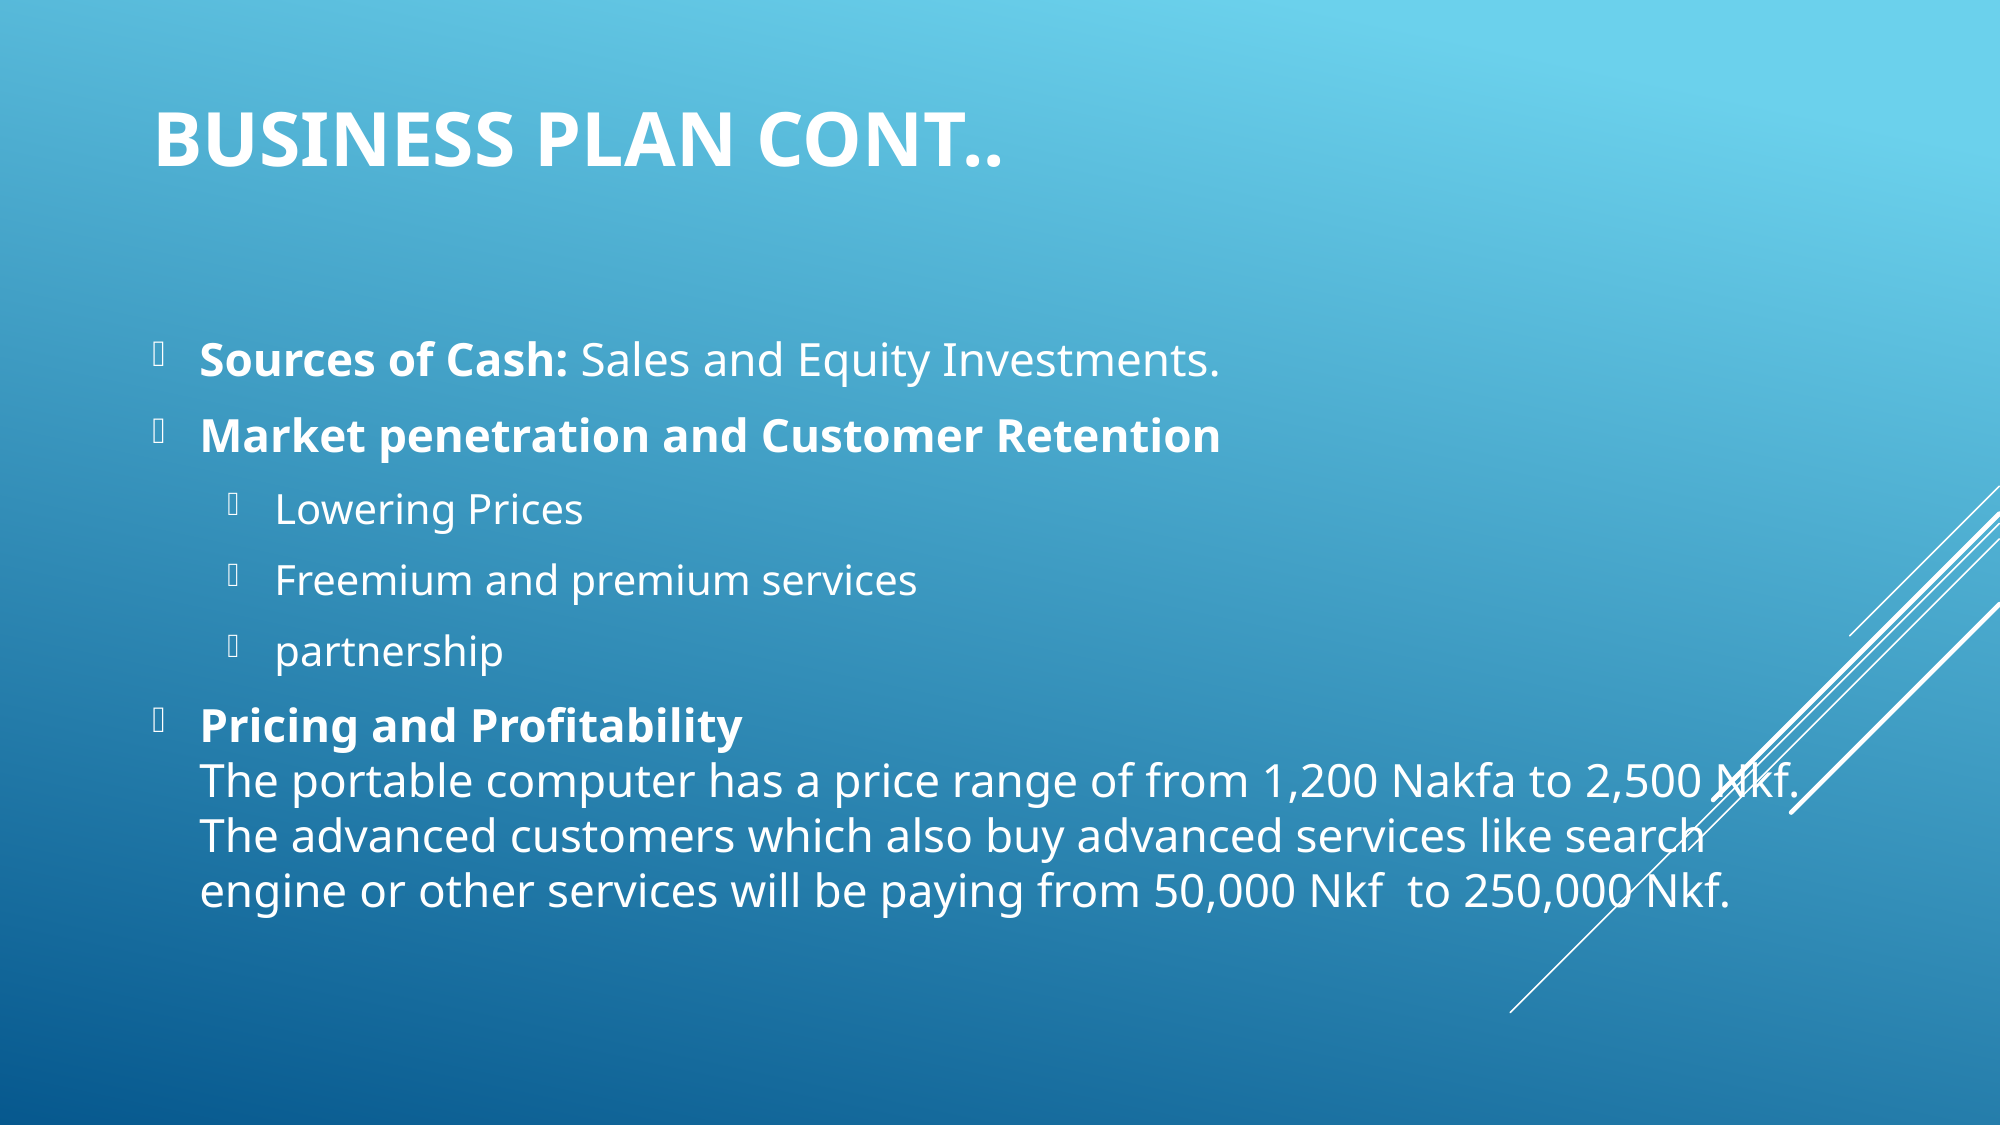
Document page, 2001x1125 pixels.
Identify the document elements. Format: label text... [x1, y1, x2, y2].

list Sources of Cash: Sales and Equity Investments. Market penetration and Customer Retention Lowering Prices Freemium and premium services partnership Pricing and Profitability The portable computer has a price range of from 1,200 Nakfa to 2,500 Nkf. The advanced customers which also buy advanced services like search engine or other services will be paying from 50,000 Nkf to 250,000 Nkf. [137, 260, 1863, 987]
title Business Plan Cont.. [137, 12, 1538, 260]
